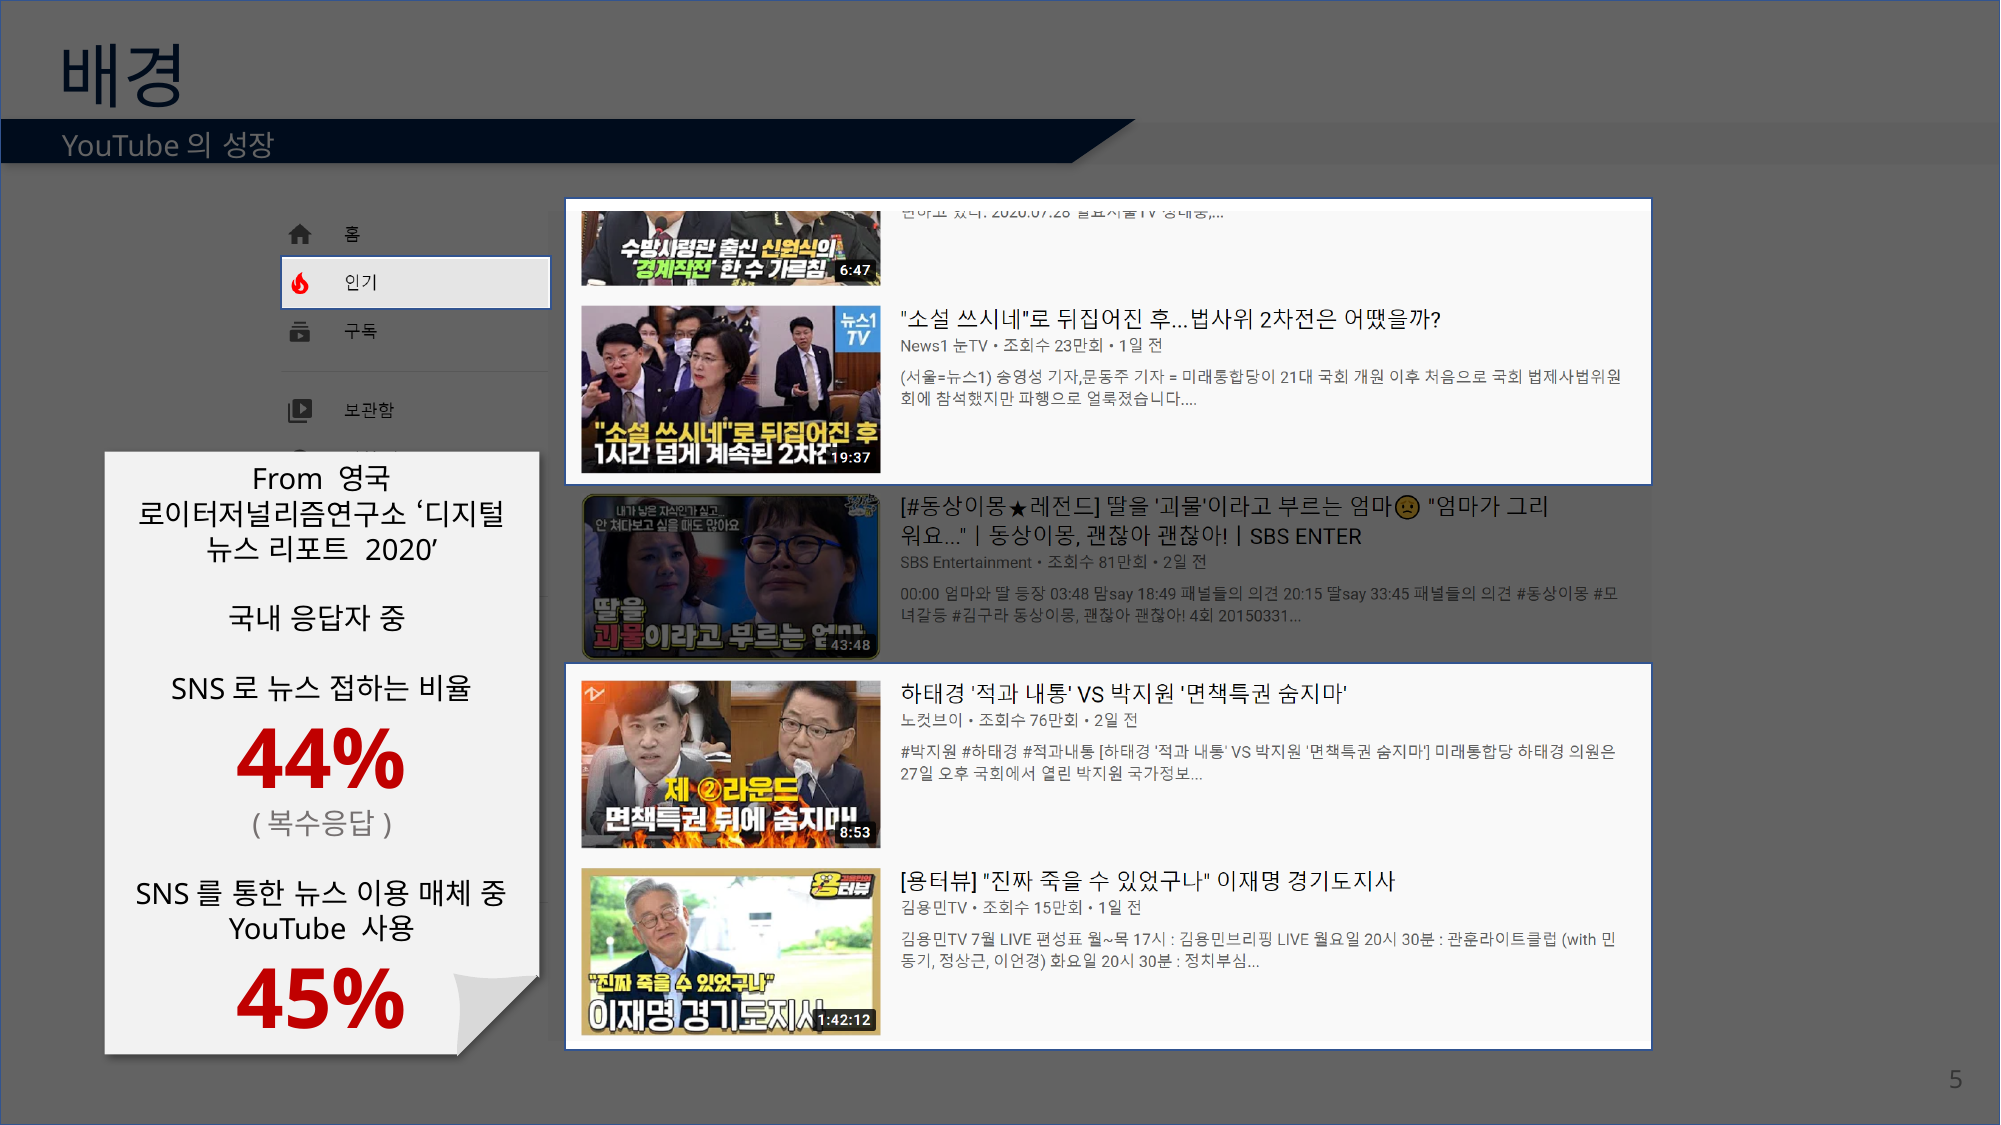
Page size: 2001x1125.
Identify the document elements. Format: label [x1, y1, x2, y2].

text_box [0, 0, 2000, 1125]
picture [281, 211, 1652, 1041]
text_box [104, 451, 540, 1055]
